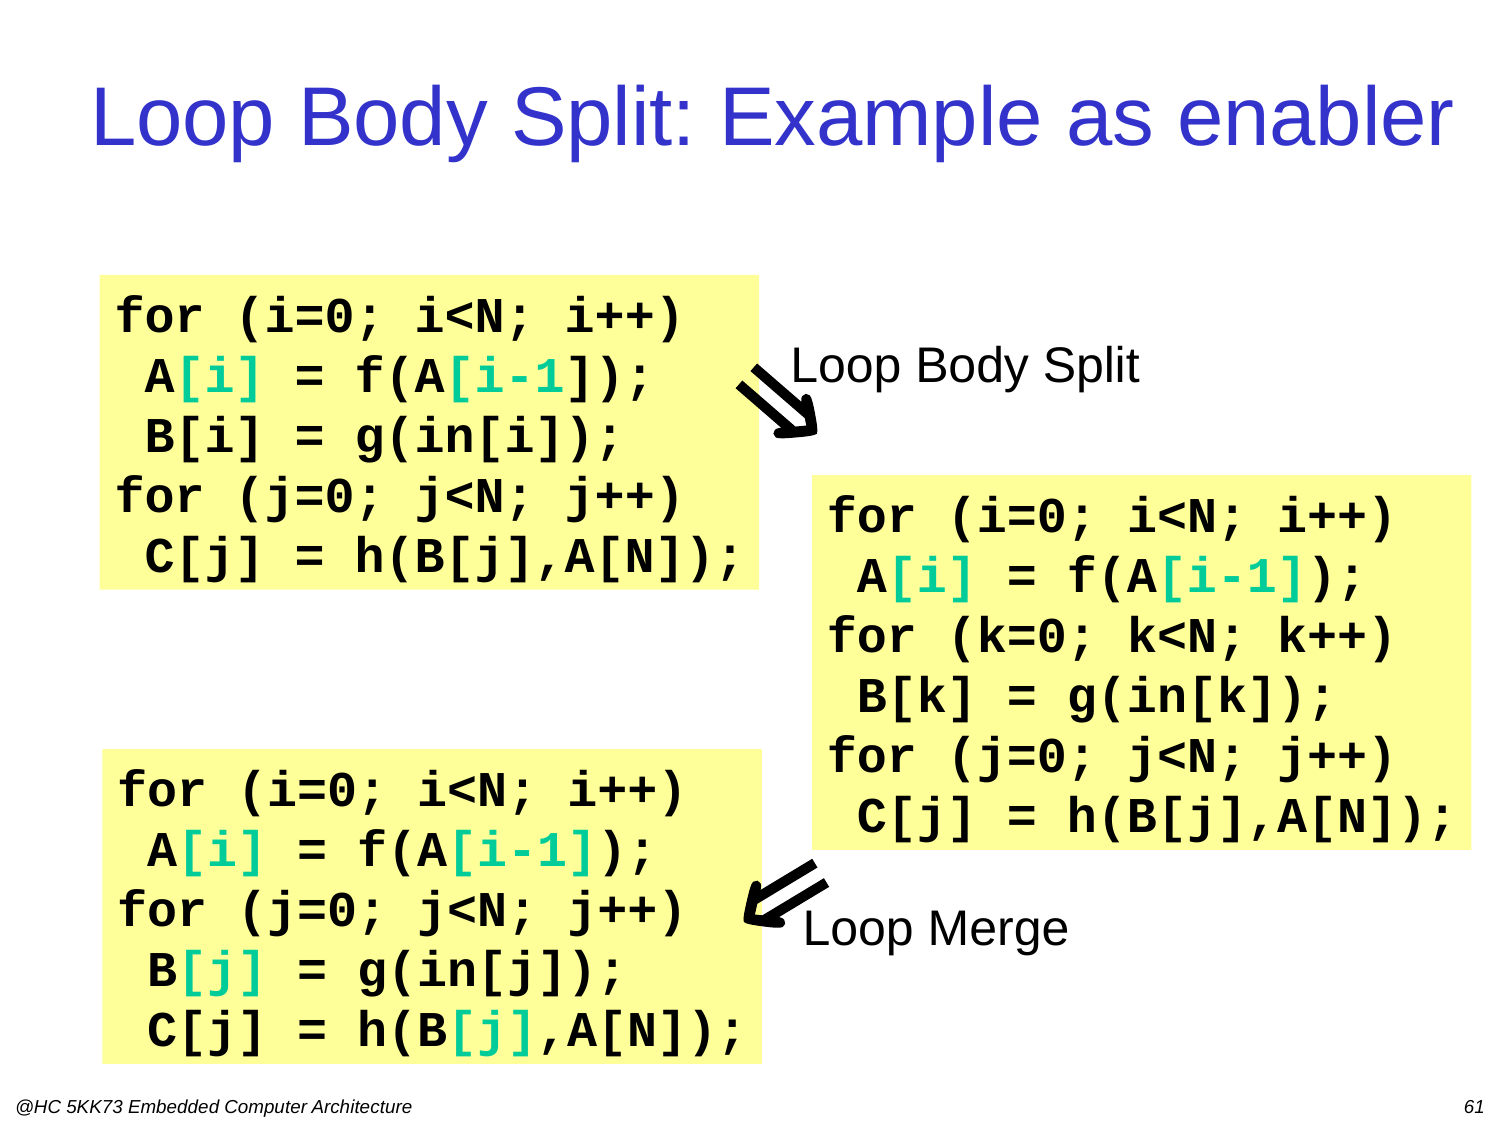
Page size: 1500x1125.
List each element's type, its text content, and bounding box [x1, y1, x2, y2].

text_box Loop Body Split [775, 325, 1155, 400]
text_box for (i=0; i<N; i++) A[i] = f(A[i-1]); B[i] = g(in[i]); for (j=0; j<N; j++) C[j] = h(B[j],A[N]); [99, 274, 760, 590]
text_box for (i=0; i<N; i++) A[i] = f(A[i-1]); for (k=0; k<N; k++) B[k] = g(in[k]); for (j=0; j<N; j++) C[j] = h(B[j],A[N]); [812, 475, 1472, 850]
text_box  [691, 803, 858, 1012]
text_box  [686, 290, 871, 500]
slide_number 60 [1187, 1087, 1500, 1125]
text_box for (i=0; i<N; i++) A[i] = f(A[i-1]); for (j=0; j<N; j++) B[j] = g(in[j]); C[j] = h(B[j],A[N]); [102, 749, 762, 1064]
slide_number @HC 5KK73 Embedded Computer Architecture [0, 1087, 450, 1125]
title Loop Body Split: Example as enabler [75, 50, 1485, 175]
text_box Loop Merge [787, 887, 1085, 963]
